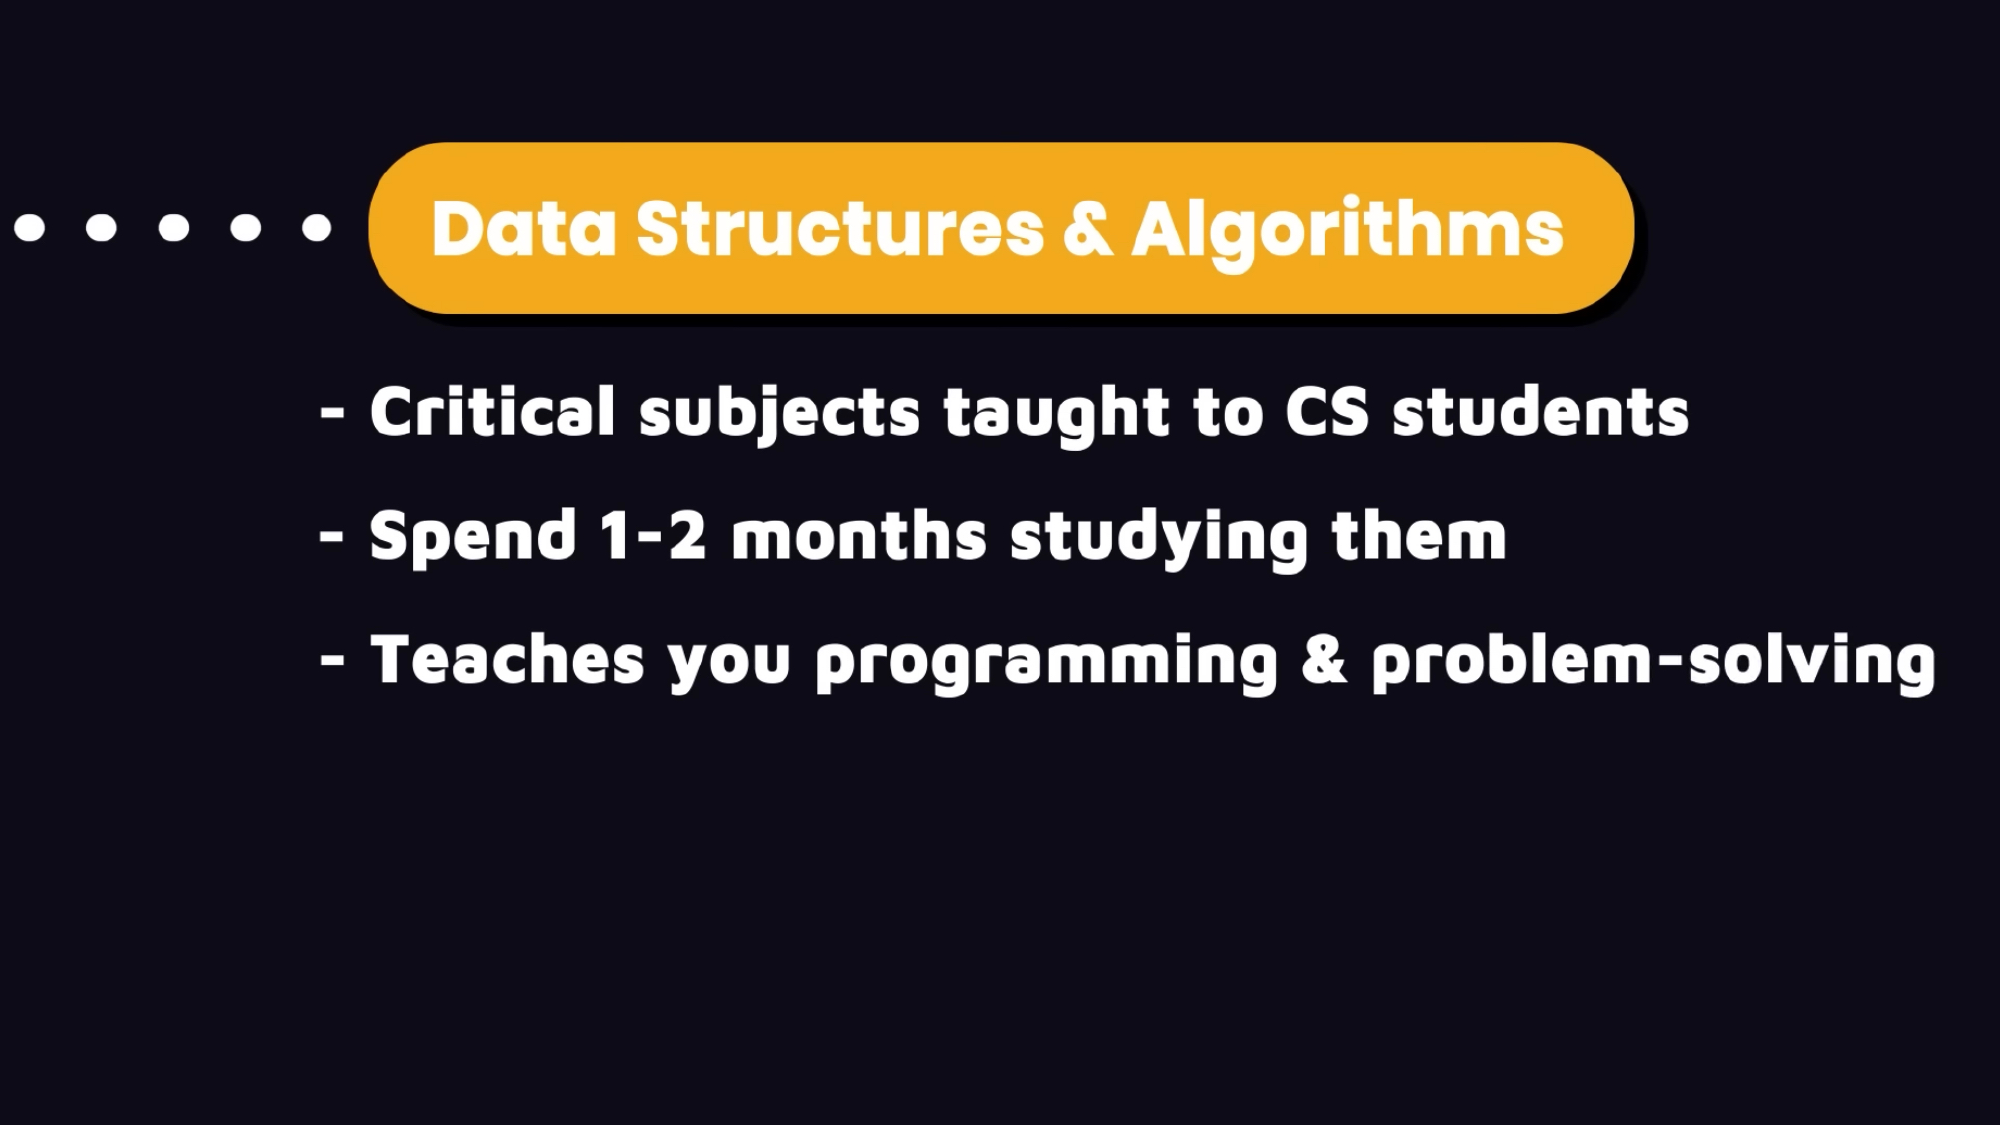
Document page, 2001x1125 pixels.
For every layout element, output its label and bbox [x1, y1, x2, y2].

list [0, 0, 2000, 1125]
